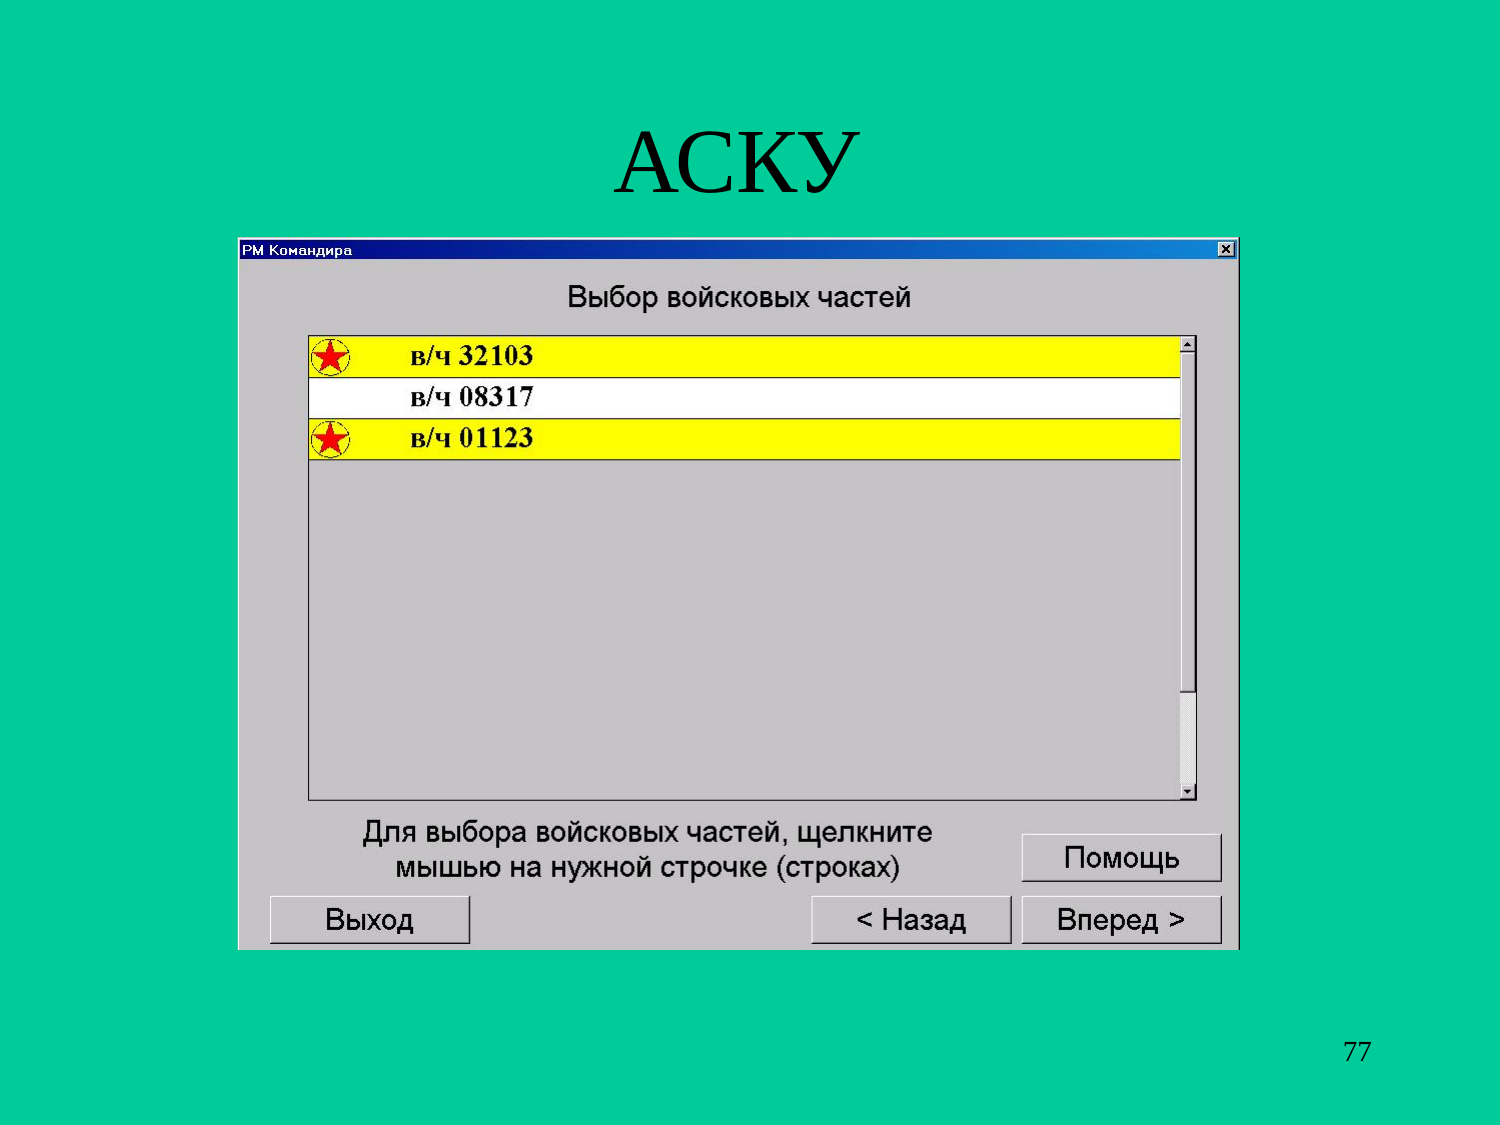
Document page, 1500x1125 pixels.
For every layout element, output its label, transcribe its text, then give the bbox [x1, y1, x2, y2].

title АСКУ [99, 62, 1375, 250]
picture [237, 237, 1240, 950]
slide_number 77 [1074, 1025, 1388, 1100]
